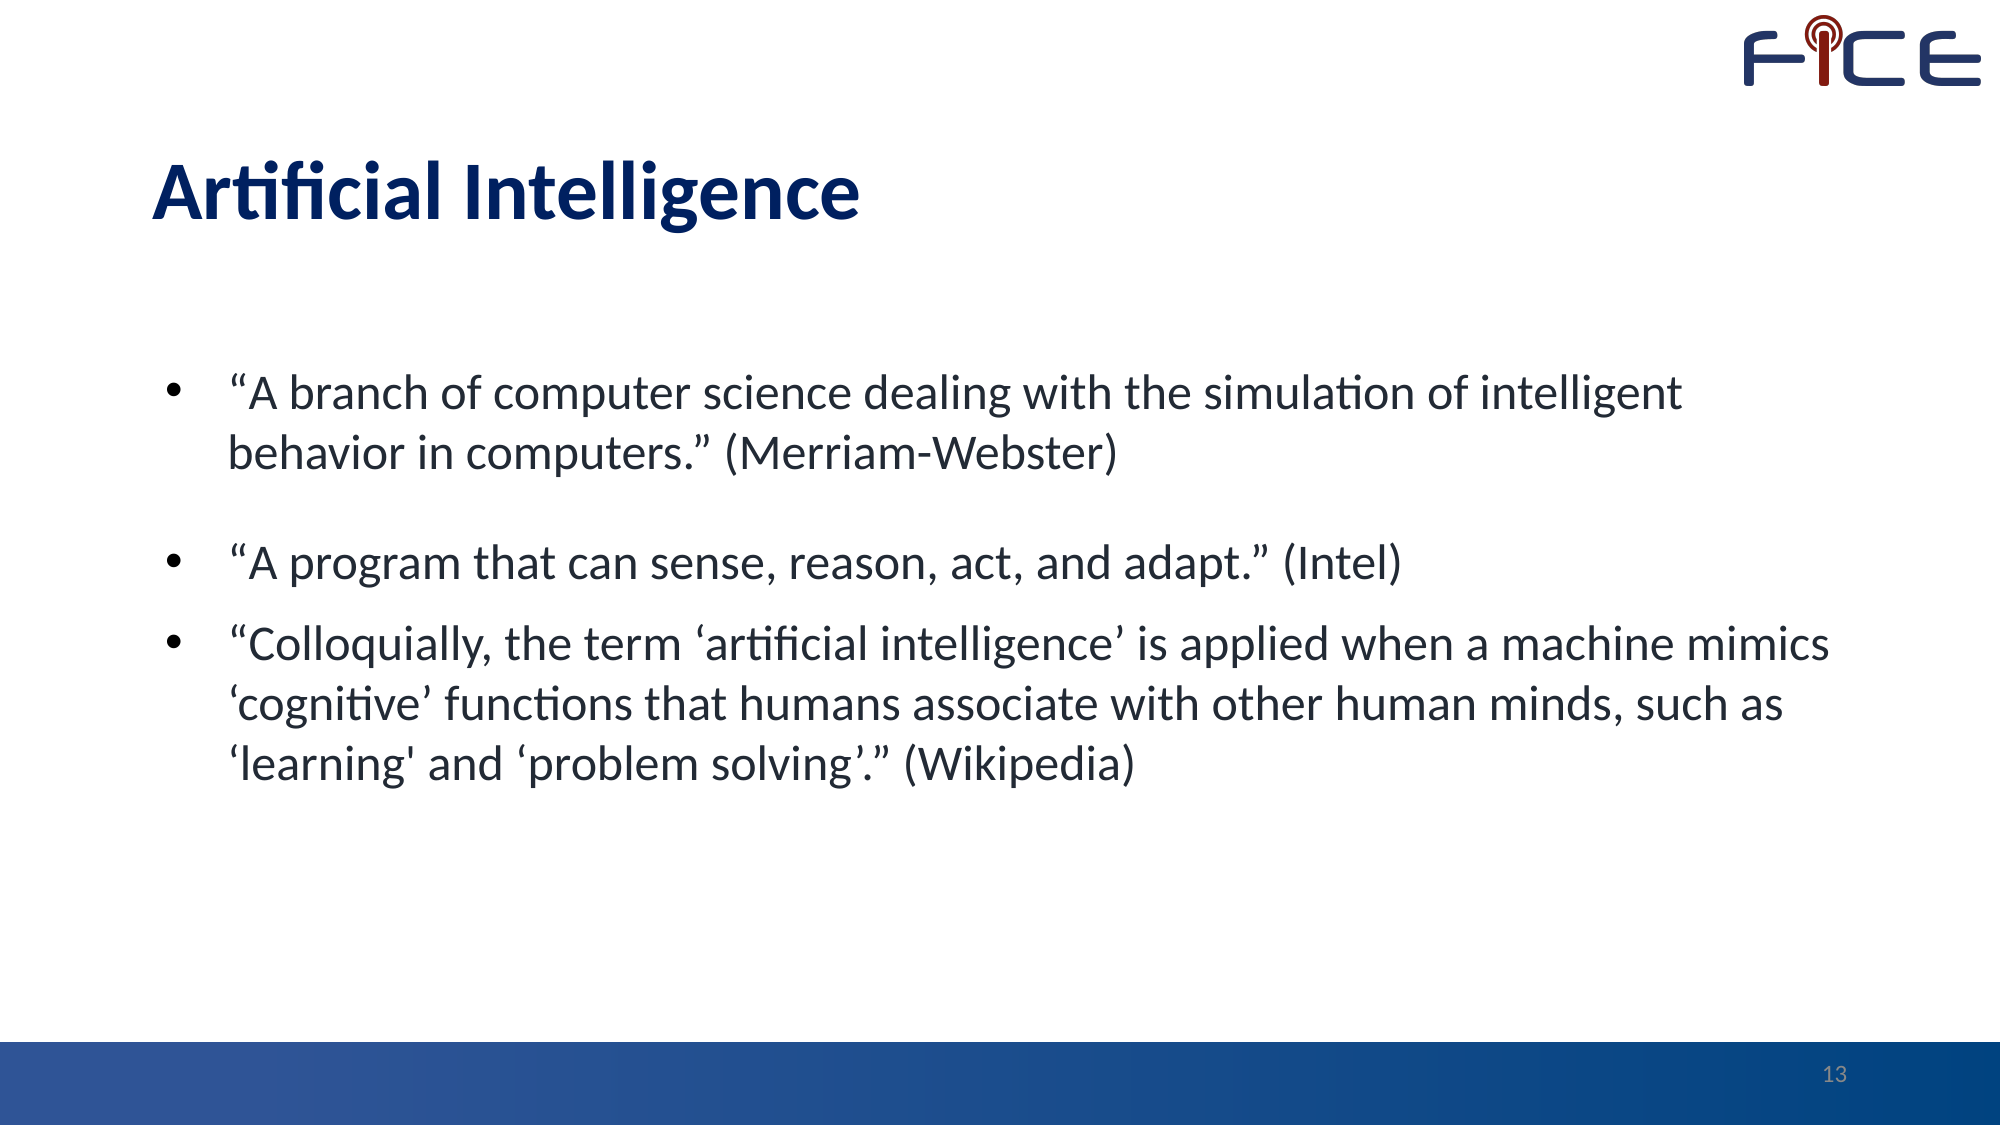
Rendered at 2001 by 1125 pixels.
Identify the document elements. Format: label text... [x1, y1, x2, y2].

slide_number 13 [1412, 1042, 1863, 1103]
list “A branch of computer science dealing with the simulation of intelligent behavior in computers.” (Merriam-Webster) “A program that can sense, reason, act, and adapt.” (Intel) “Colloquially, the term ‘artificial intelligence’ is applied when a machine mimics ‘cognitive’ functions that humans associate with other human minds, such as ‘learning' and ‘problem solving’.” (Wikipedia) [137, 351, 1863, 1014]
title Artificial Intelligence [137, 59, 1863, 325]
picture [1744, 15, 1981, 86]
